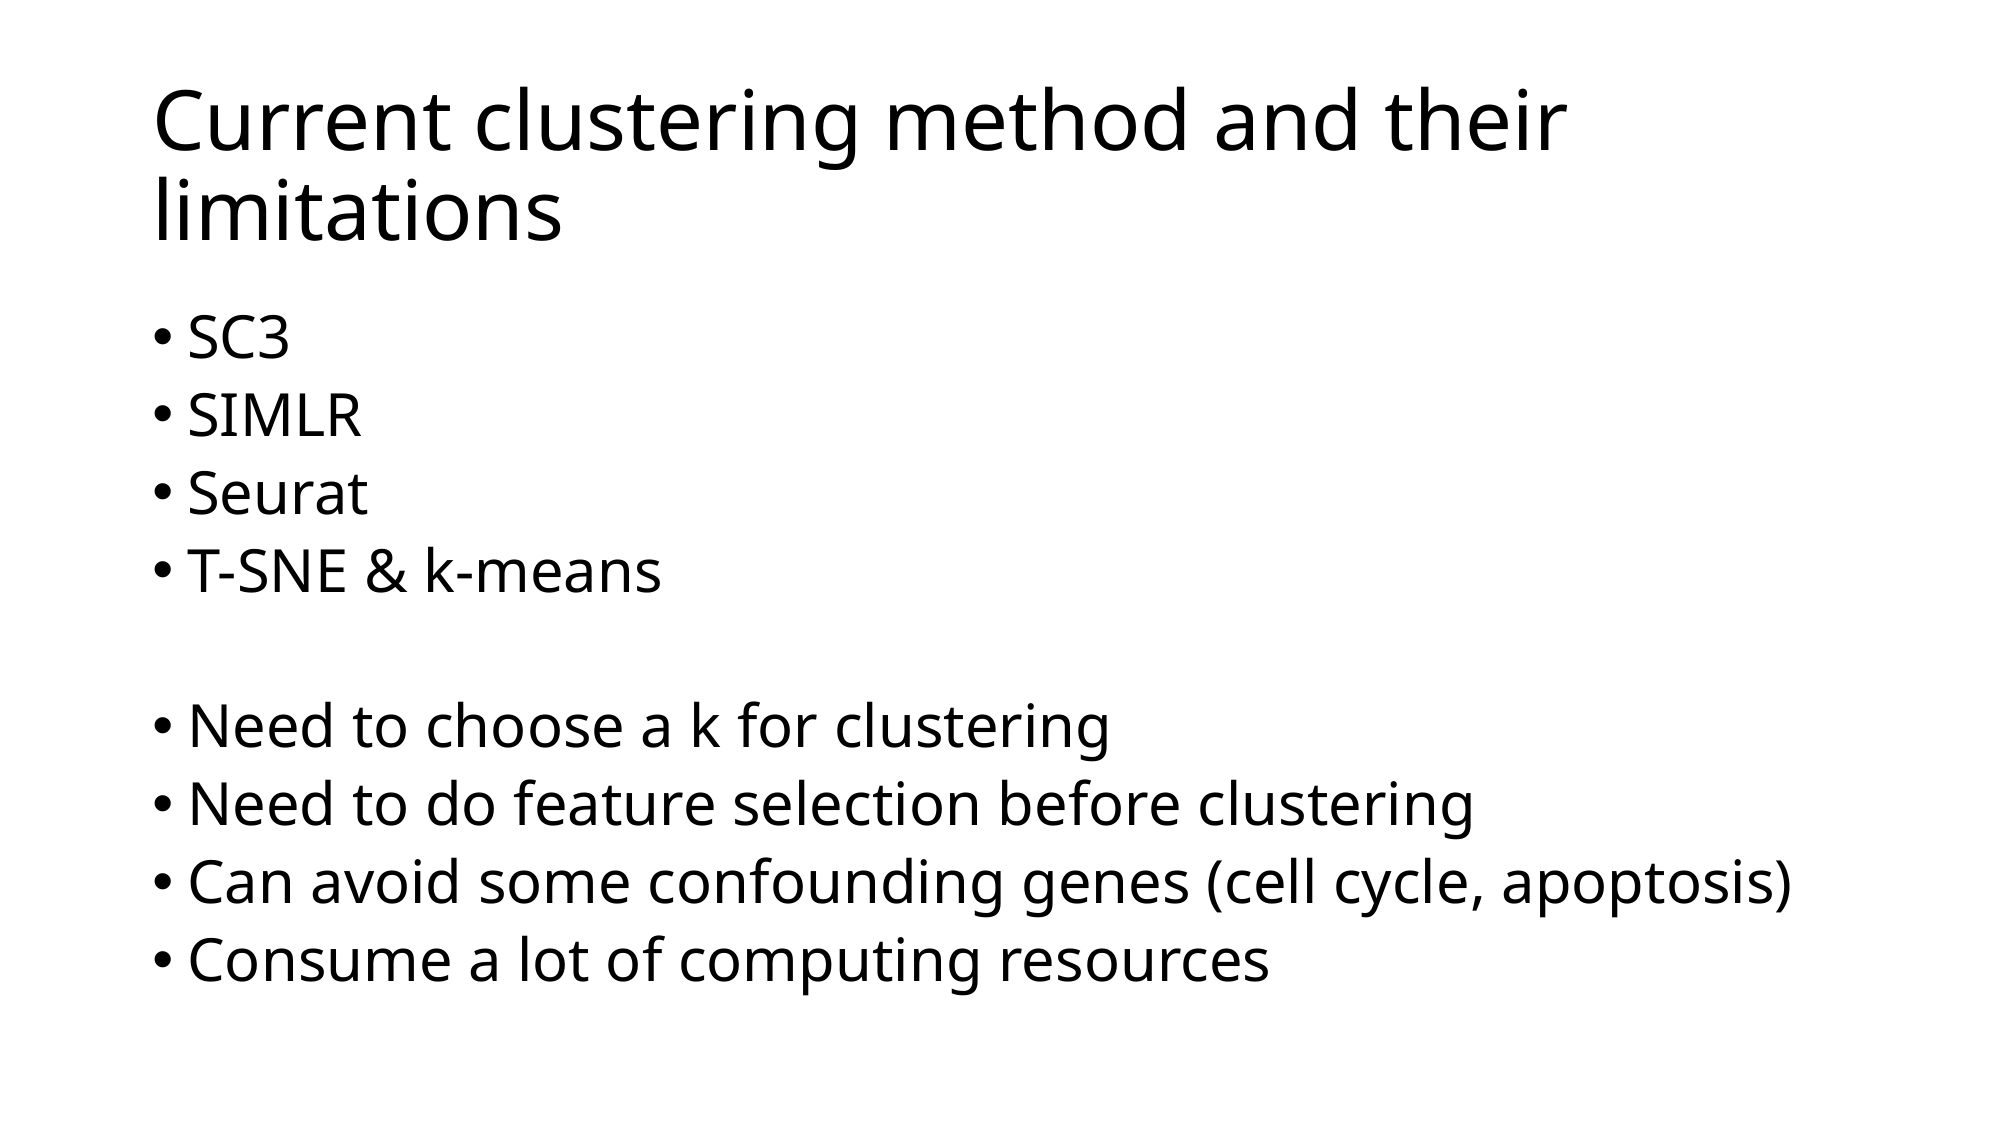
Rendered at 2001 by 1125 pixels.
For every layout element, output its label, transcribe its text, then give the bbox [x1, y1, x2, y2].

title Current clustering method and their limitations [137, 59, 1863, 278]
list SC3 SIMLR Seurat T-SNE & k-means Need to choose a k for clustering Need to do feature selection before clustering Can avoid some confounding genes (cell cycle, apoptosis) Consume a lot of computing resources [137, 299, 1863, 1014]
